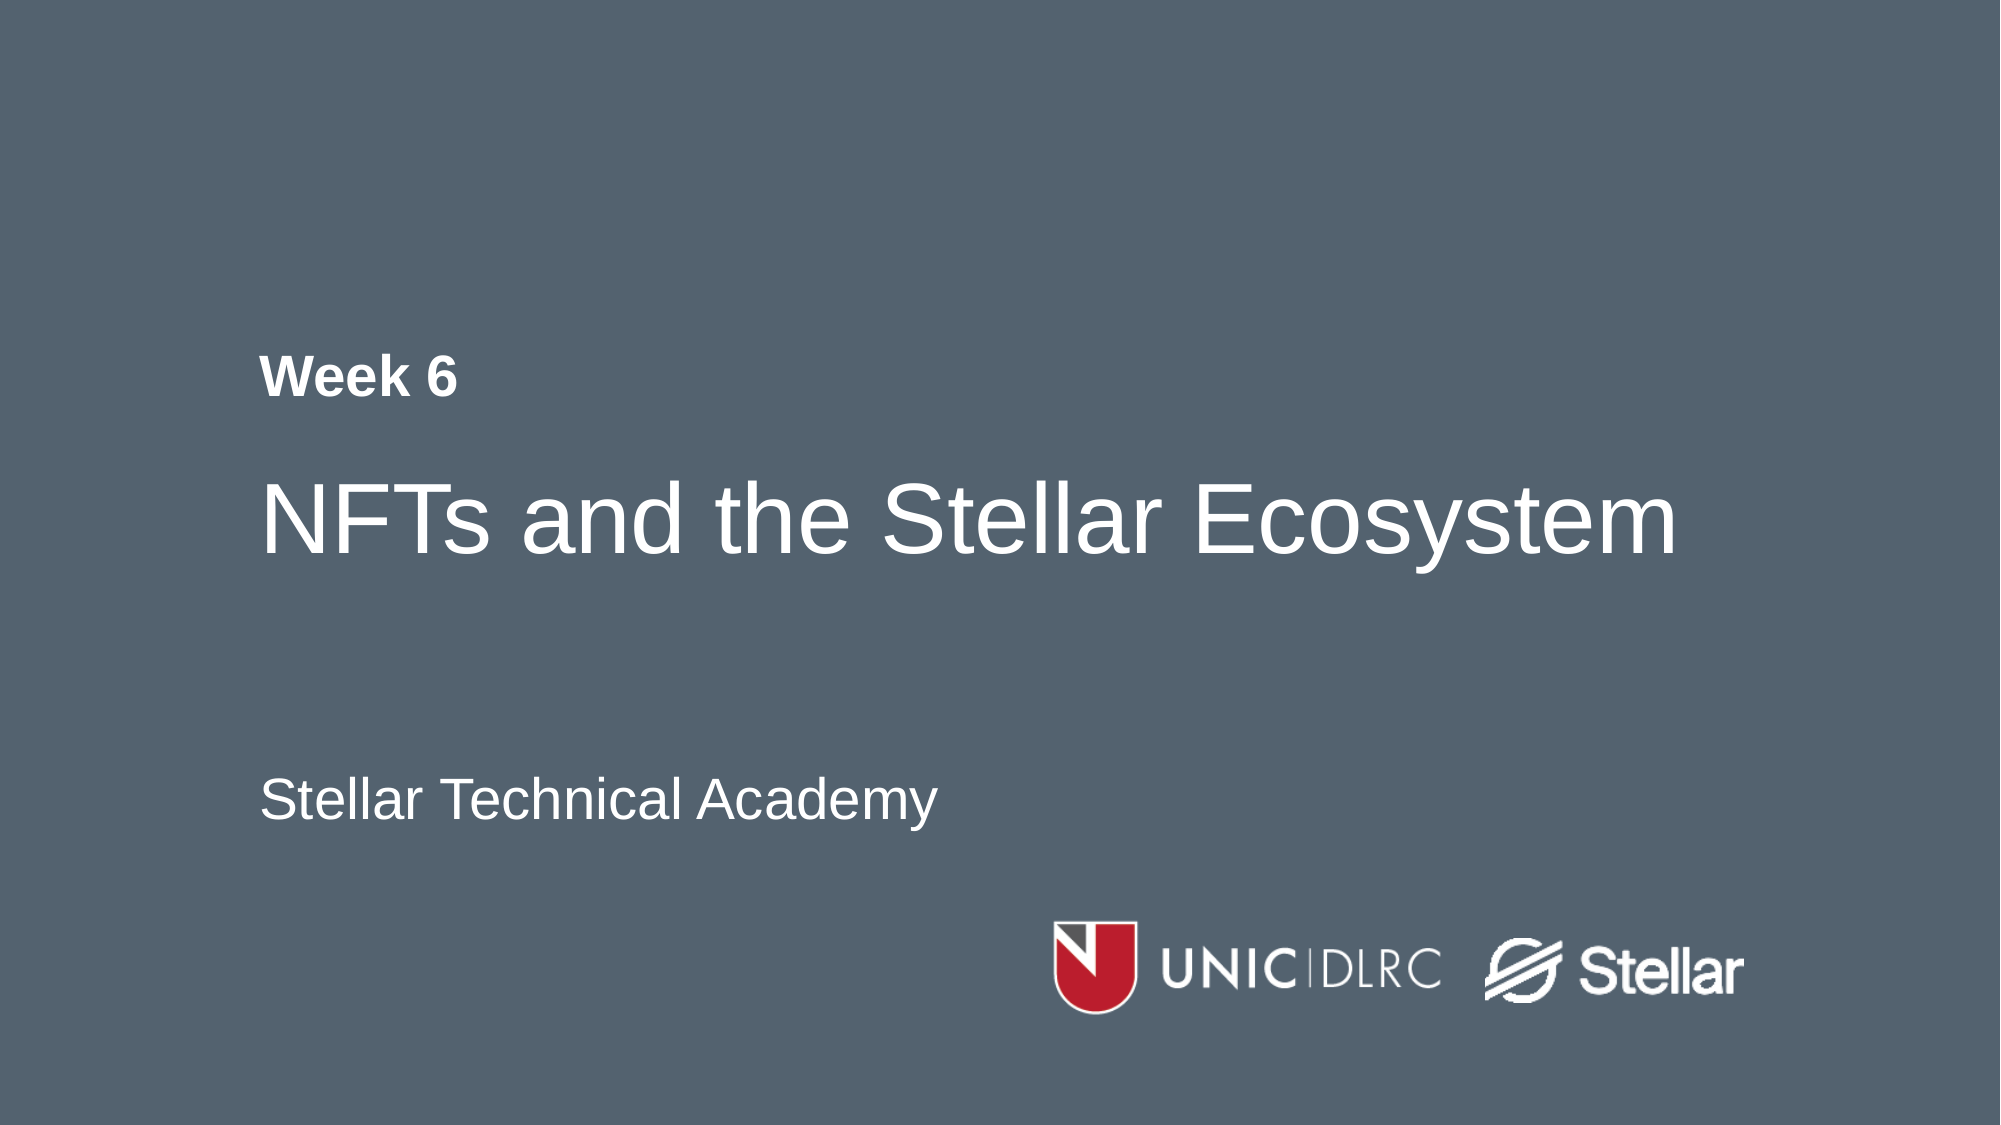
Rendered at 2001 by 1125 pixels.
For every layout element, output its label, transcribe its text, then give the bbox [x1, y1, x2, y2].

picture [1485, 938, 1744, 1003]
list Stellar Technical Academy [244, 762, 1744, 871]
list Week 6 [244, 339, 1744, 427]
picture [1024, 892, 1469, 1049]
list NFTs and the Stellar Ecosystem [244, 459, 1744, 711]
